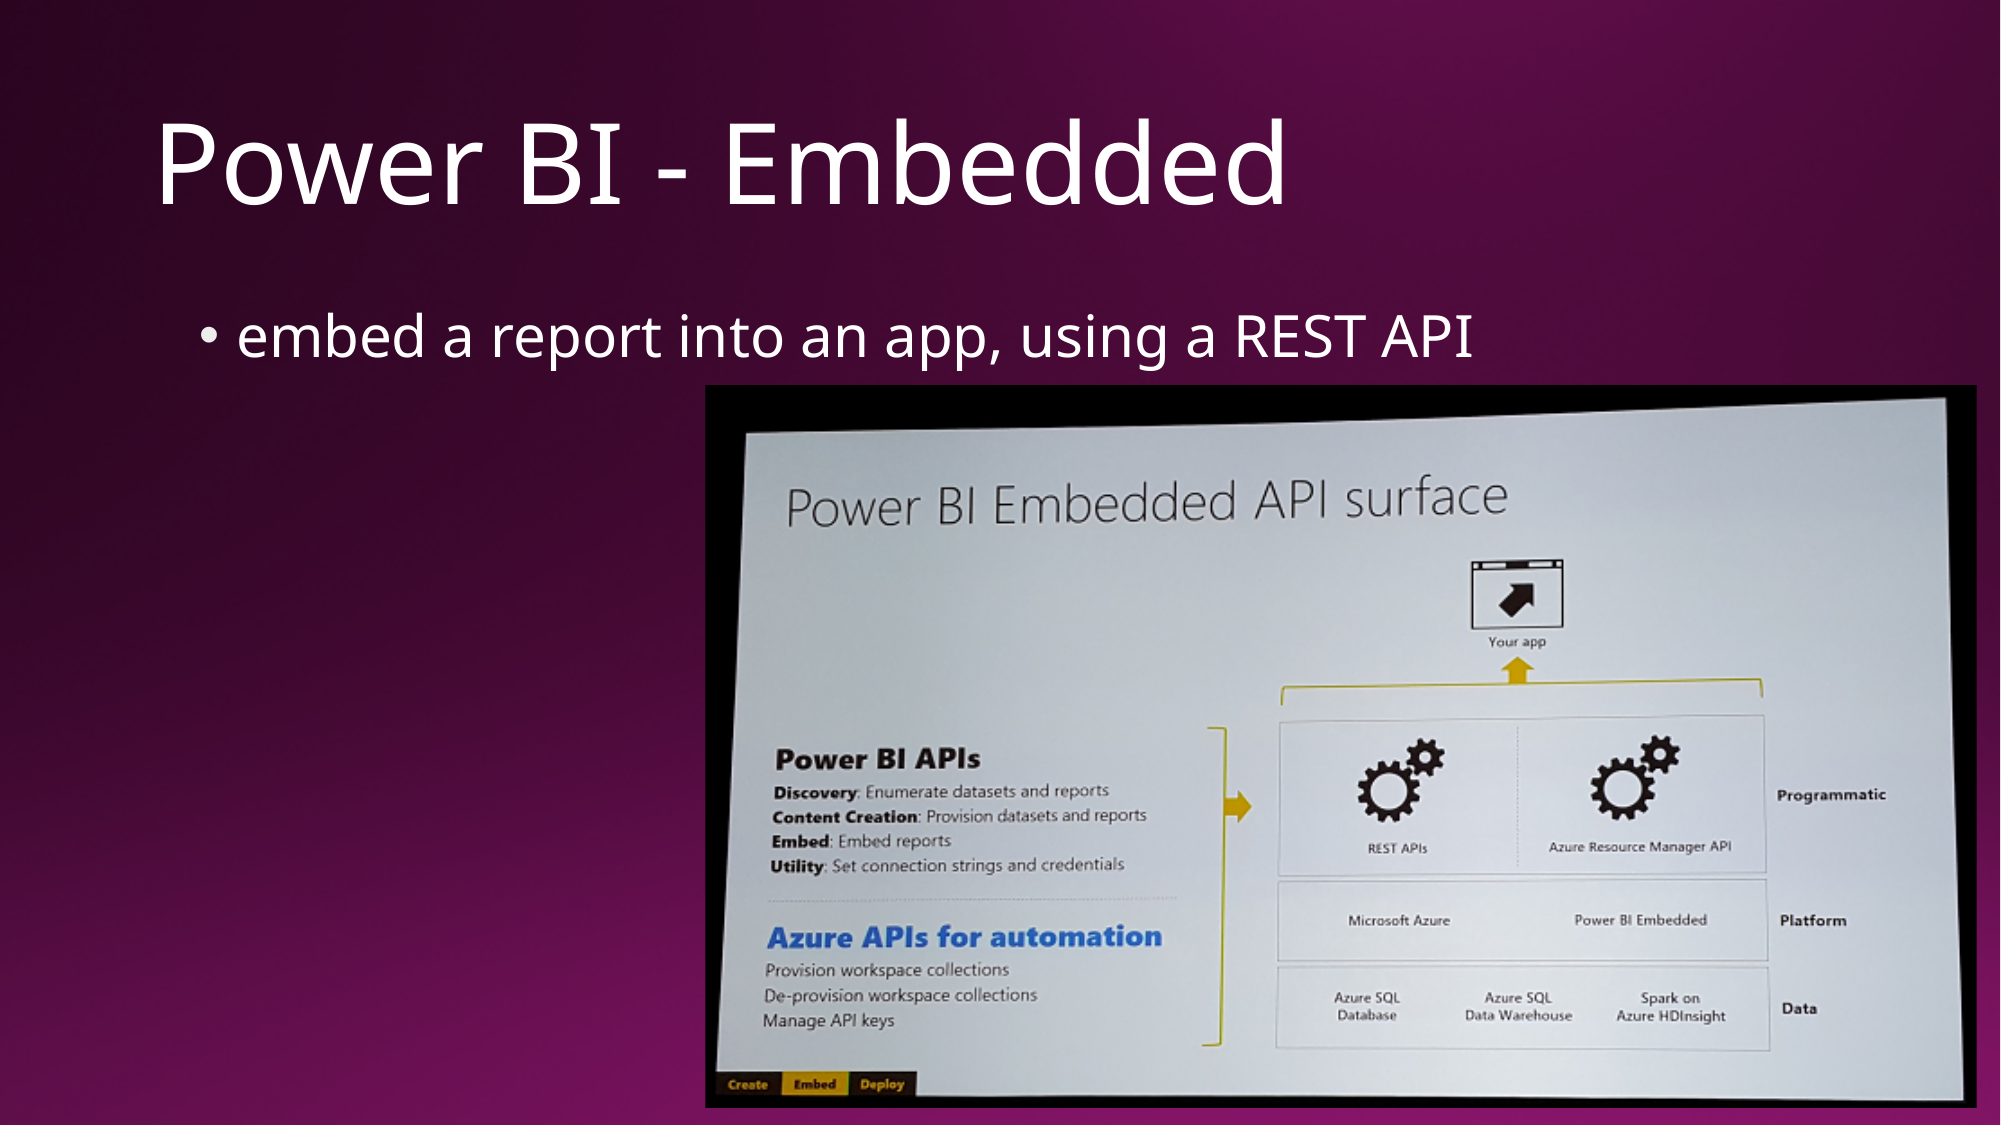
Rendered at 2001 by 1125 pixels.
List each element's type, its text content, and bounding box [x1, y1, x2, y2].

title Power BI - Embedded [137, 59, 1863, 278]
list embed a report into an app, using a REST API [183, 299, 1863, 1014]
picture [0, 0, 2001, 1125]
